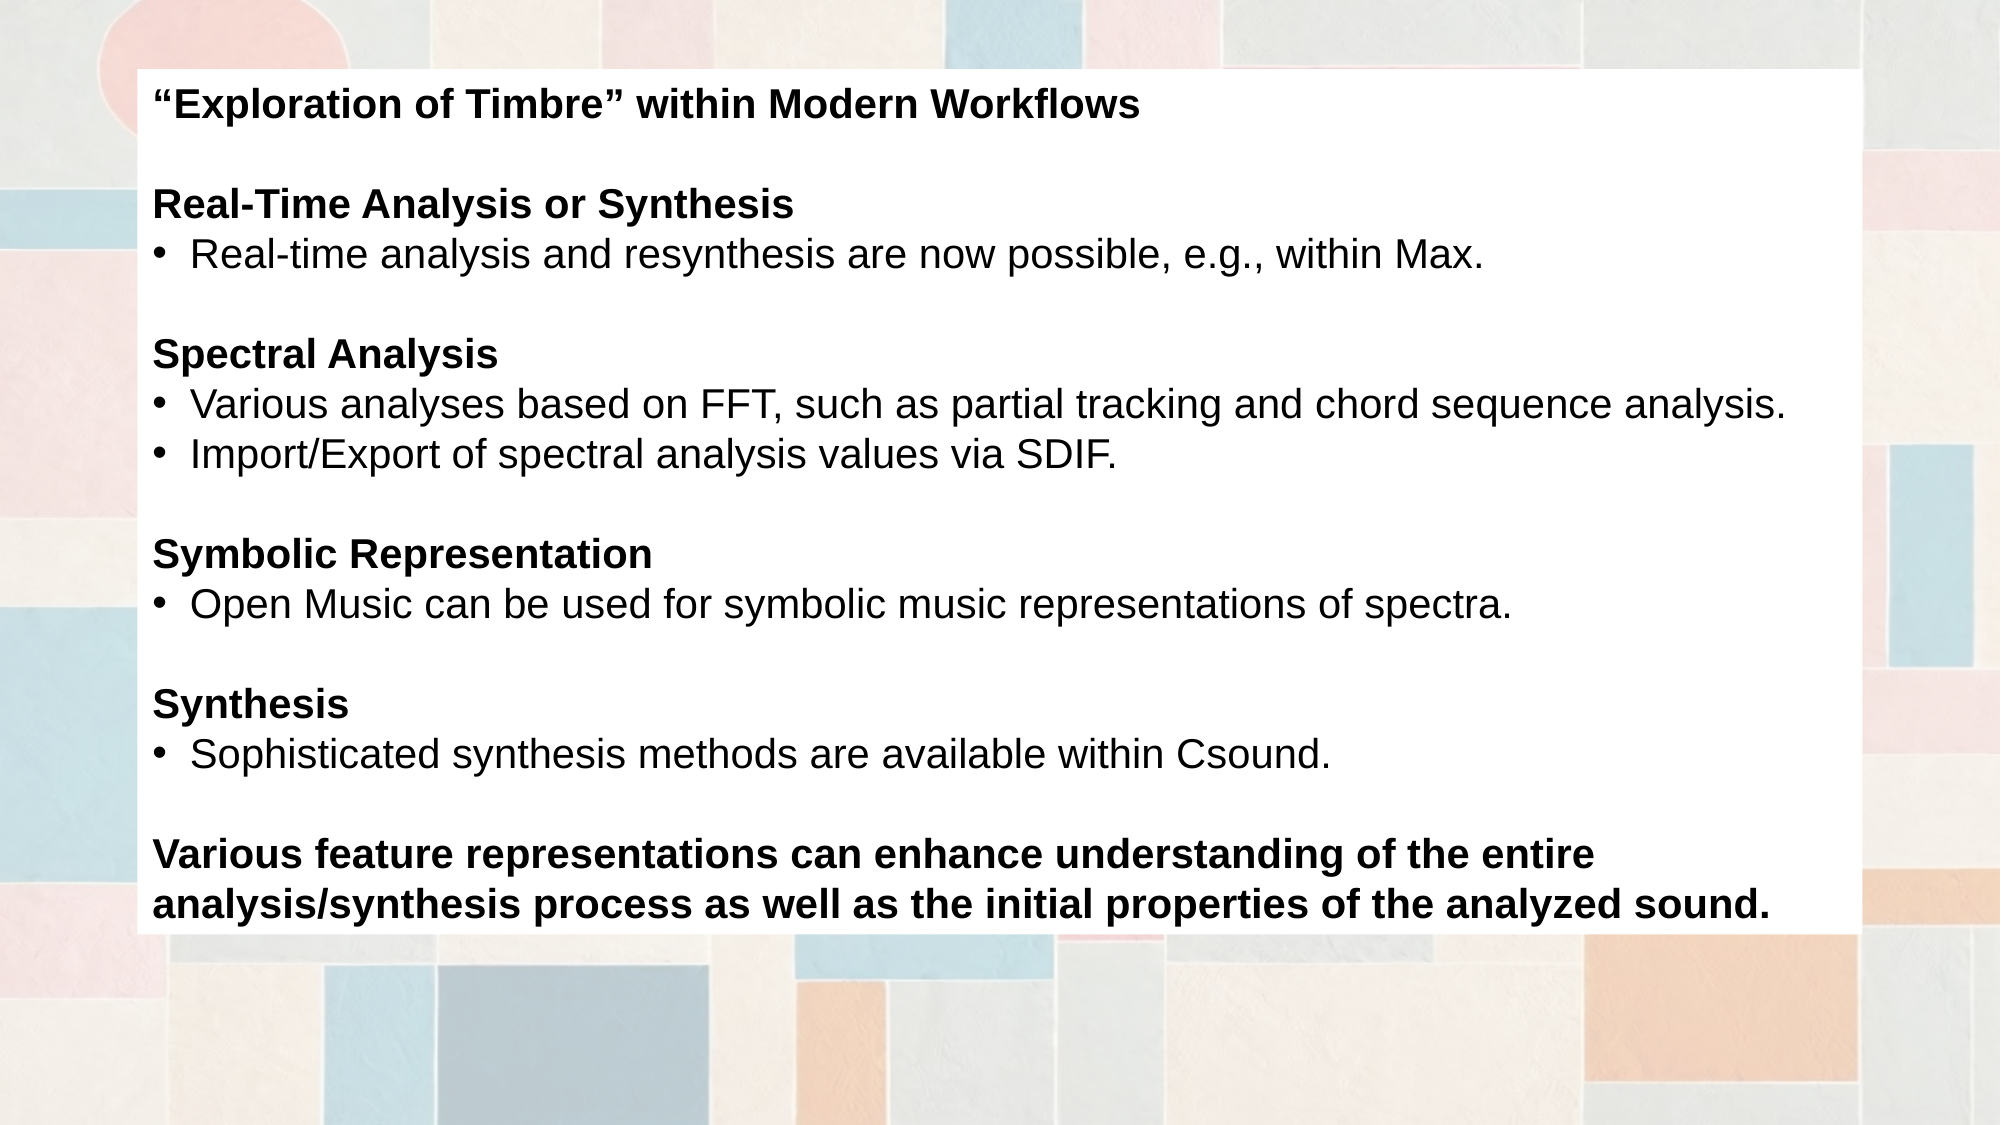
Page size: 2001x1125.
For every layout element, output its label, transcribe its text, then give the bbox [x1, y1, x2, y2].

list “Exploration of Timbre” within Modern Workflows Real-Time Analysis or Synthesis Real-time analysis and resynthesis are now possible, e.g., within Max. Spectral Analysis Various analyses based on FFT, such as partial tracking and chord sequence analysis. Import/Export of spectral analysis values via SDIF. Symbolic Representation Open Music can be used for symbolic music representations of spectra. Synthesis Sophisticated synthesis methods are available within Csound. Various feature representations can enhance understanding of the entire analysis/synthesis process as well as the initial properties of the analyzed sound. [137, 69, 1863, 935]
